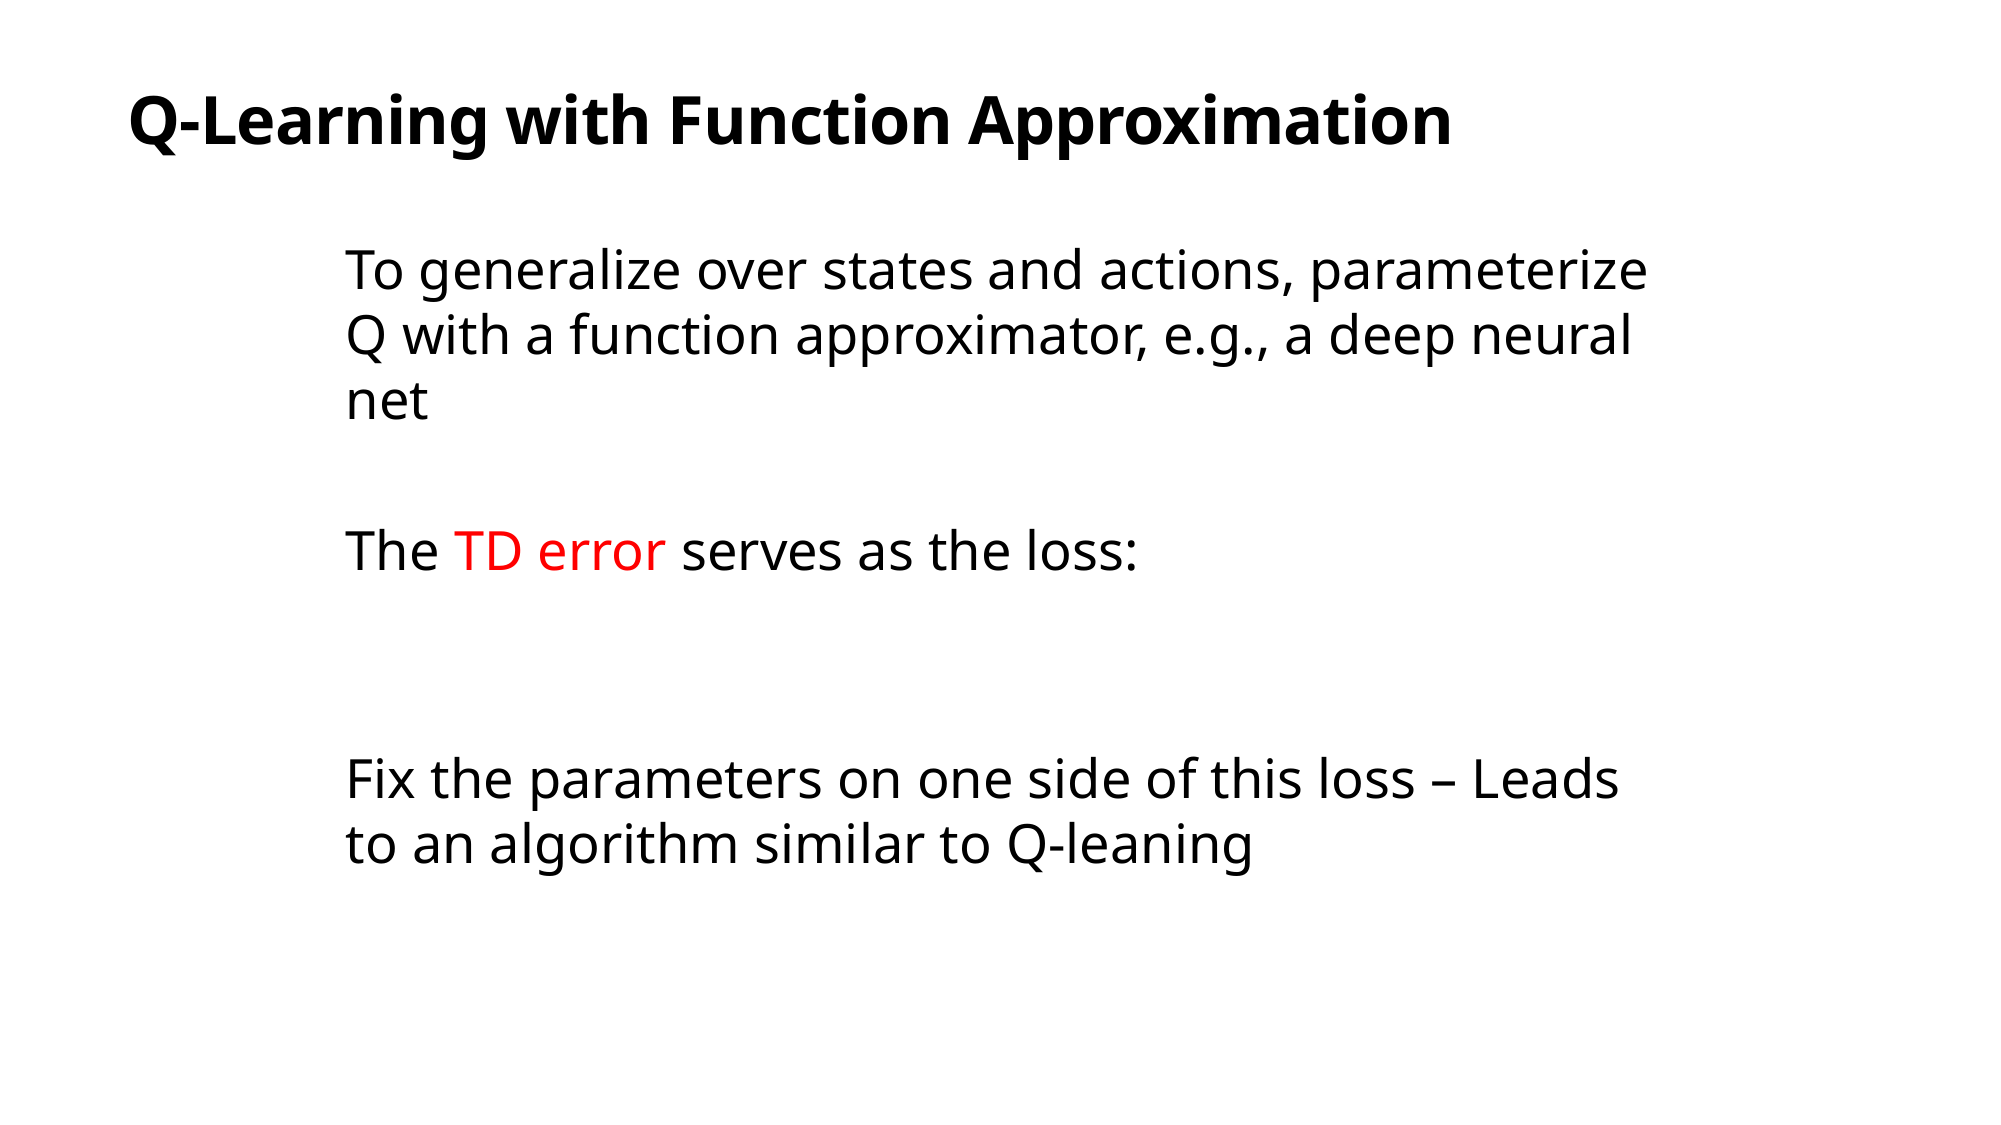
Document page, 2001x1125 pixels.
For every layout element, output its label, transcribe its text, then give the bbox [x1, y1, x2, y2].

title Q-Learning with Function Approximation [127, 78, 1872, 159]
